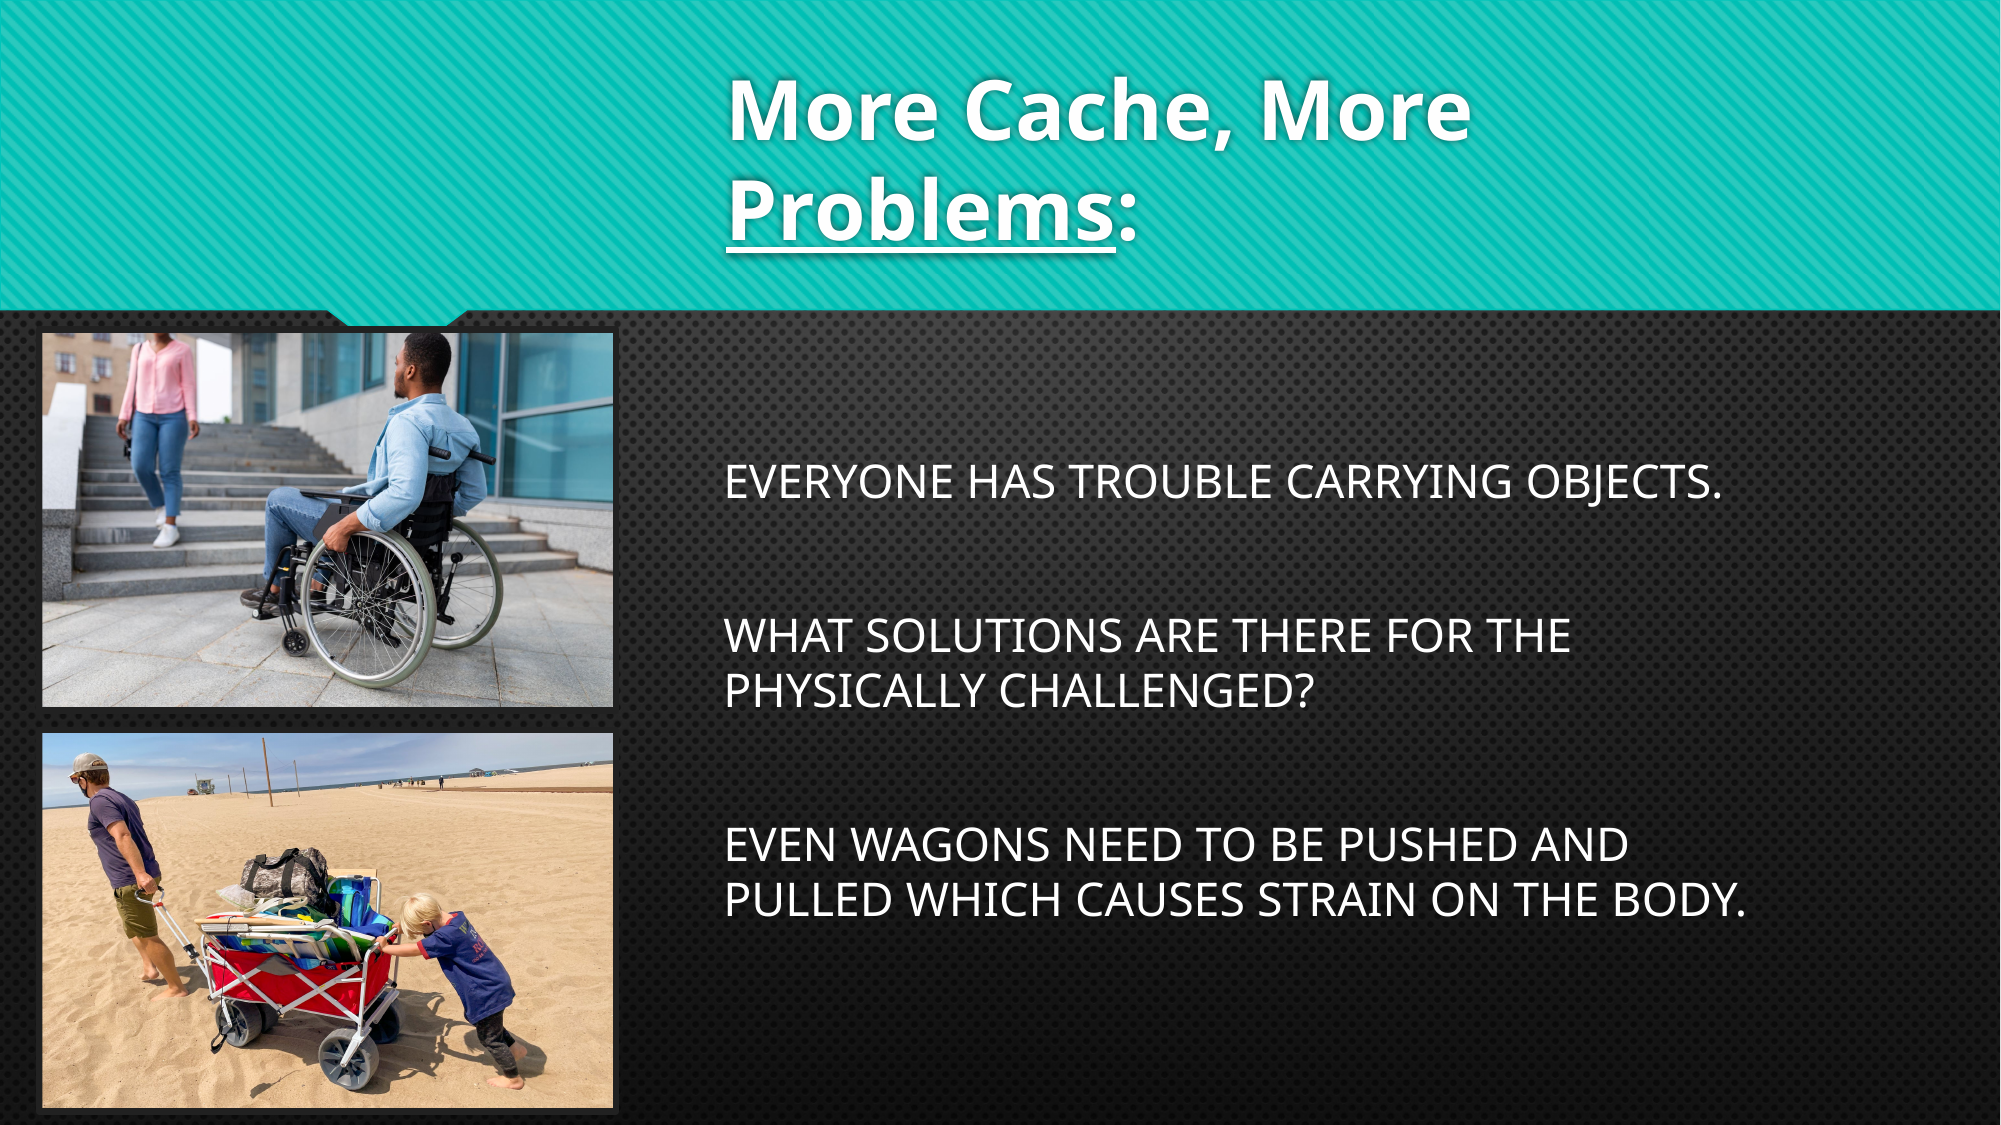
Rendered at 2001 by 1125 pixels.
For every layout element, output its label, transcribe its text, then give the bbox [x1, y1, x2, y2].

text_box Everyone has trouble carrying objects. What solutions are there for the physically challenged? Even wagons need to be pushed and pulled which causes strain on the body. [708, 409, 1818, 970]
title More Cache, More Problems: [710, 0, 1817, 314]
picture [42, 332, 614, 708]
picture [42, 733, 614, 1109]
